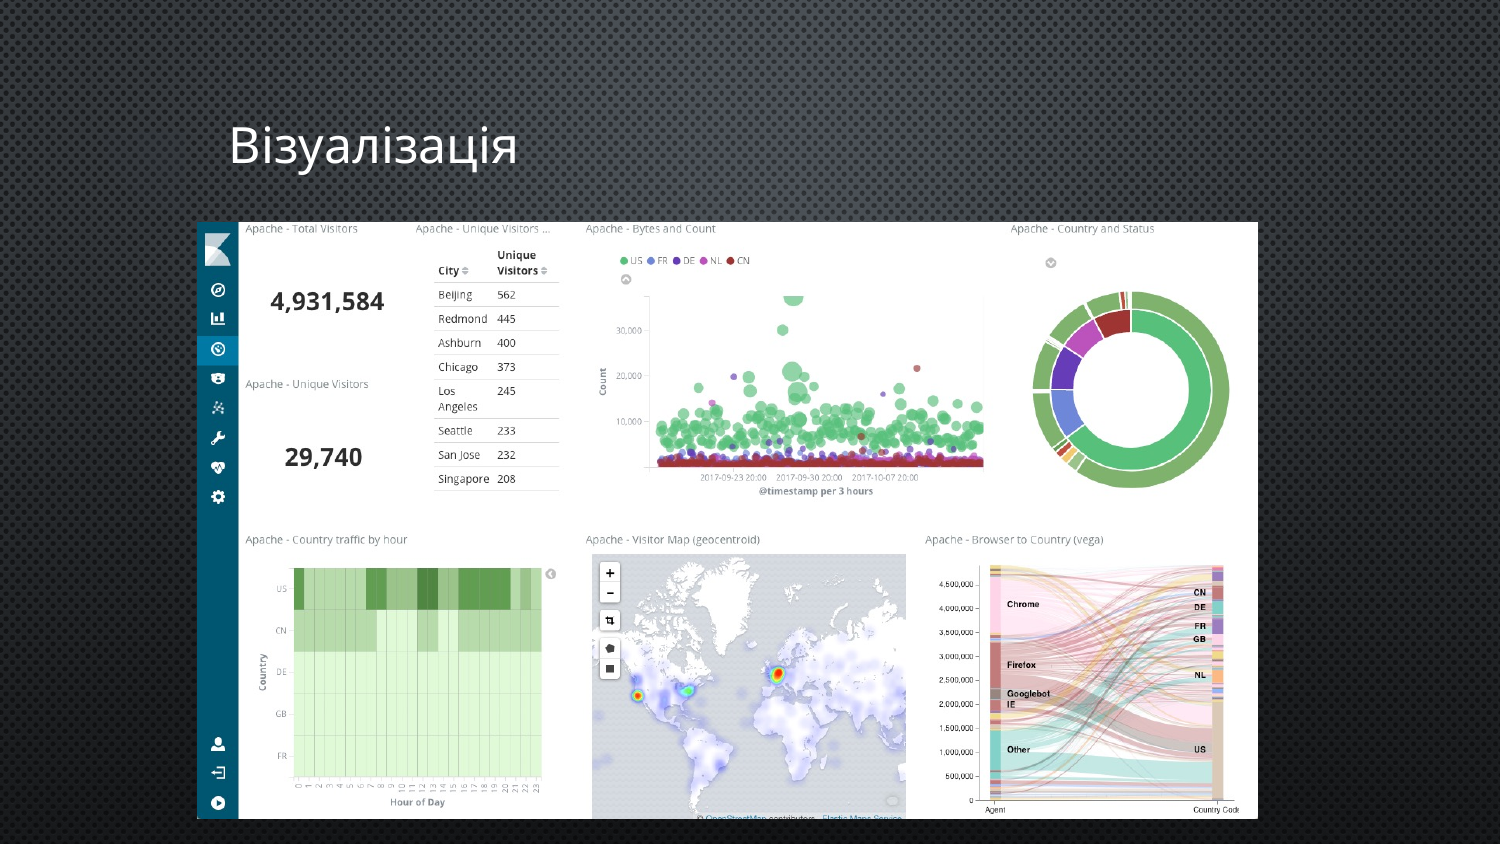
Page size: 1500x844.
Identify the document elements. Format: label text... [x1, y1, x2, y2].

title Візуалізація [213, 98, 1368, 263]
picture [0, 0, 1500, 844]
